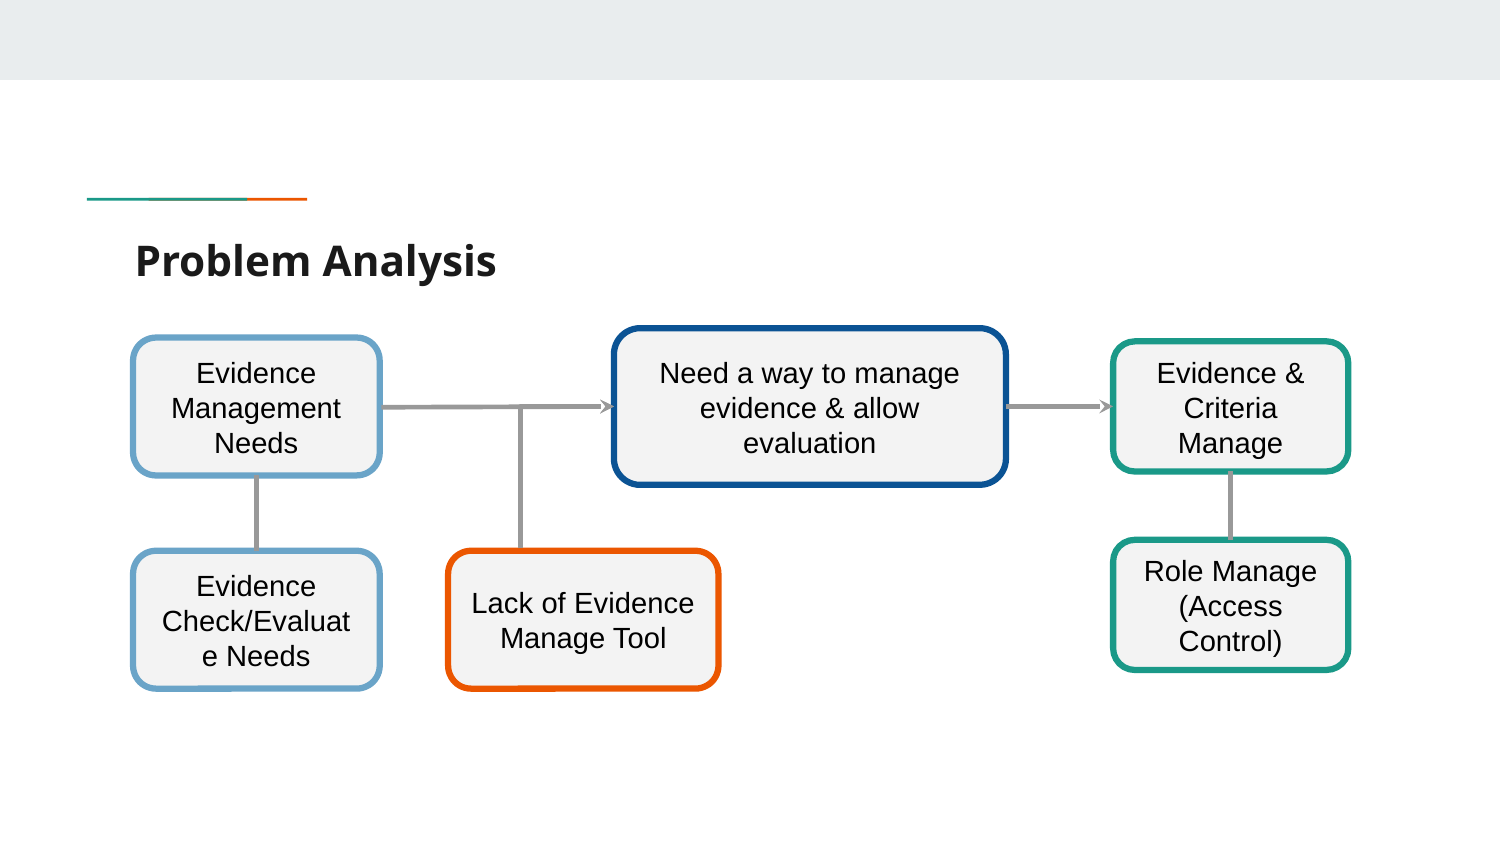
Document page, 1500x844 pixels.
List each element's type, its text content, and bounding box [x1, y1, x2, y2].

text_box Need a way to manage evidence & allow evaluation [613, 328, 1006, 485]
text_box Evidence Management Needs [133, 337, 380, 476]
text_box Evidence Check/Evaluate Needs [133, 550, 380, 689]
title Problem Analysis [119, 216, 1381, 305]
text_box Lack of Evidence Manage Tool [448, 550, 719, 689]
text_box Role Manage (Access Control) [1113, 539, 1349, 670]
text_box Evidence & Criteria Manage [1113, 341, 1349, 472]
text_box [496, 430, 639, 525]
